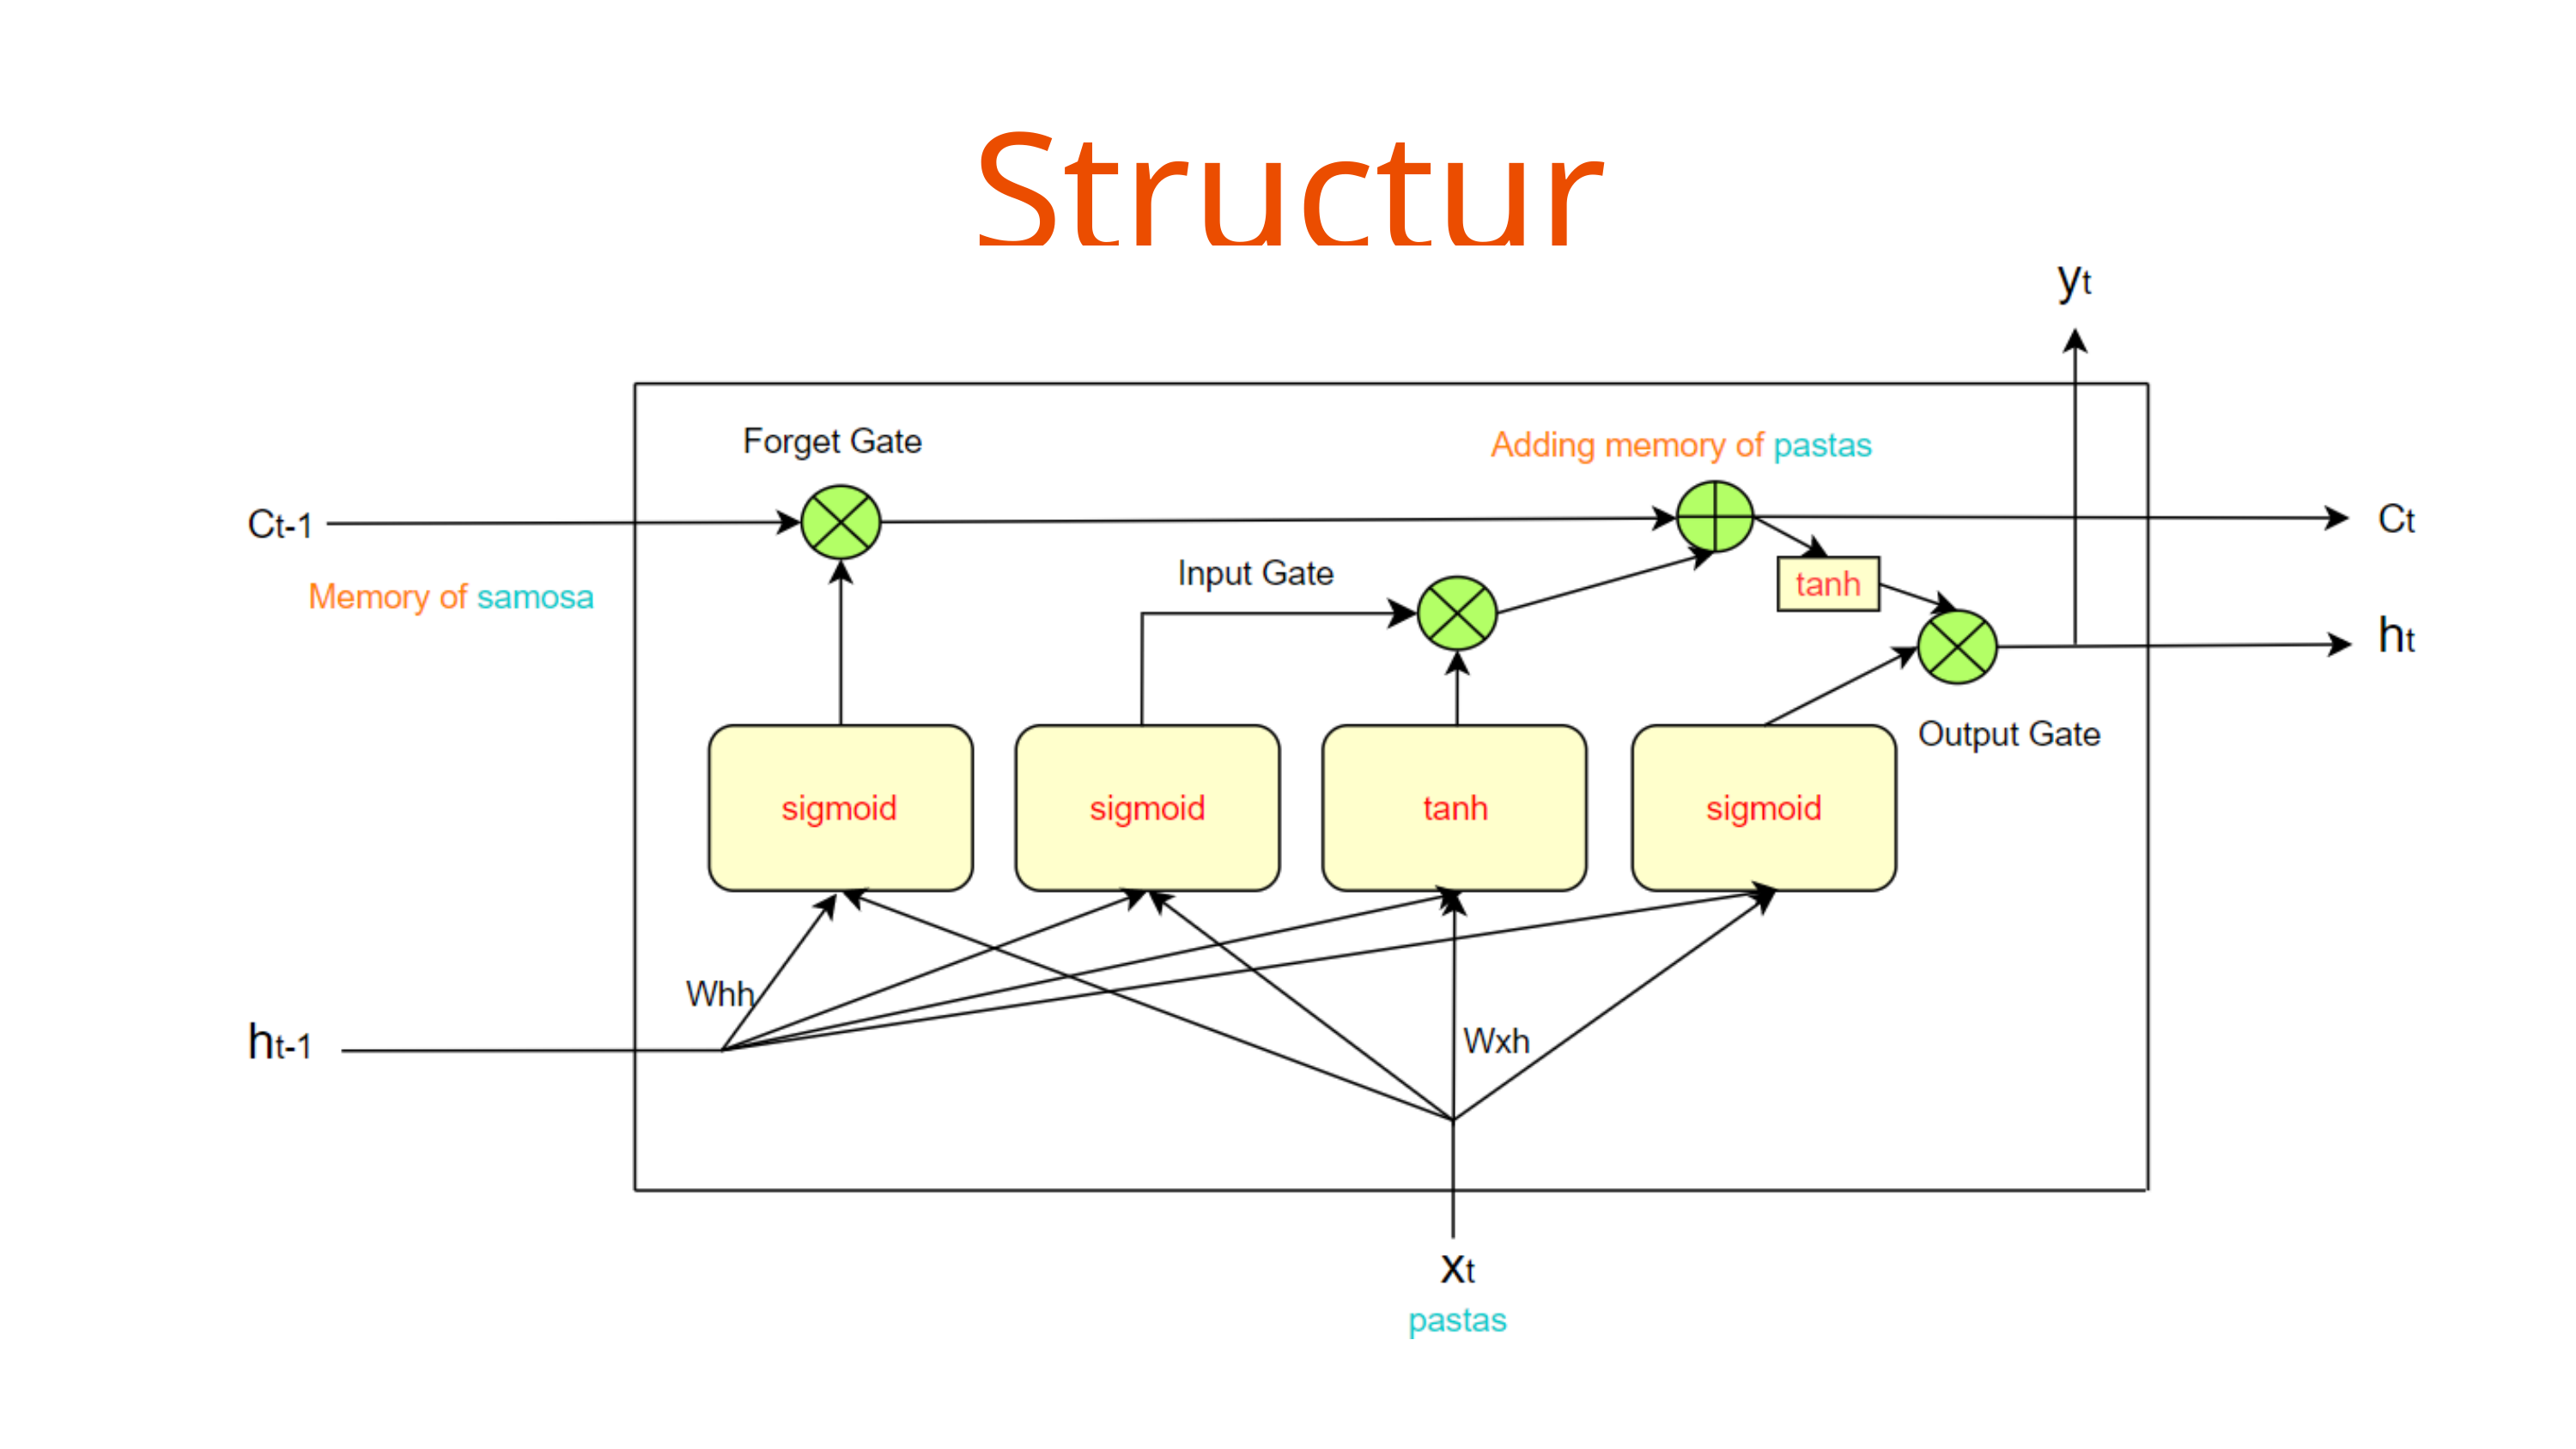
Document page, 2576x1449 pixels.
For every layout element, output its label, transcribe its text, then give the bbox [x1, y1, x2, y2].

text_box [219, 246, 2432, 1339]
text_box Structure [962, 52, 1614, 246]
